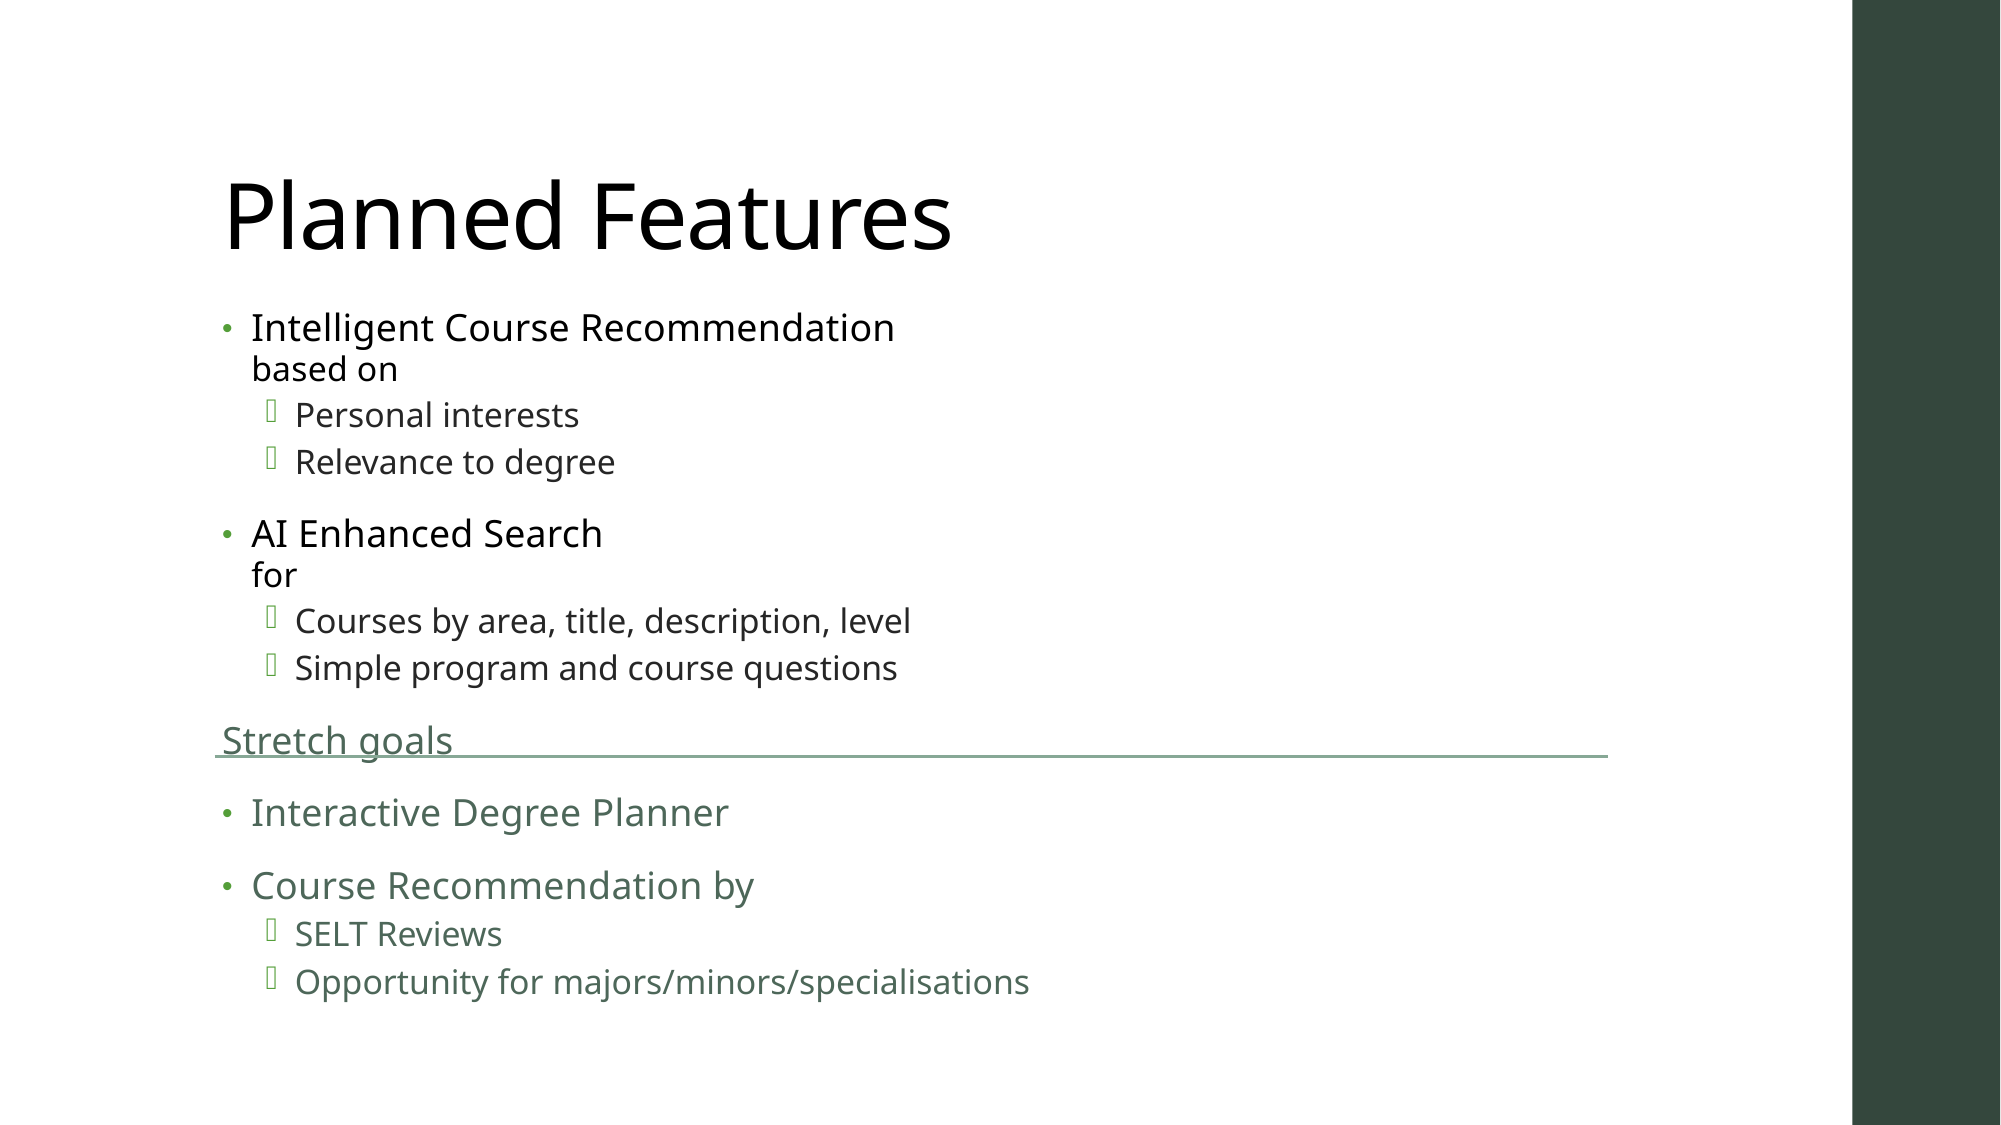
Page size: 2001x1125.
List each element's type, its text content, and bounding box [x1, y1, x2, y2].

list Intelligent Course Recommendation based on Personal interests Relevance to degree AI Enhanced Search for Courses by area, title, description, level Simple program and course questions Stretch goals Interactive Degree Planner Course Recommendation by SELT Reviews Opportunity for majors/minors/specialisations [206, 299, 1617, 1014]
title Planned Features [206, 60, 1797, 278]
